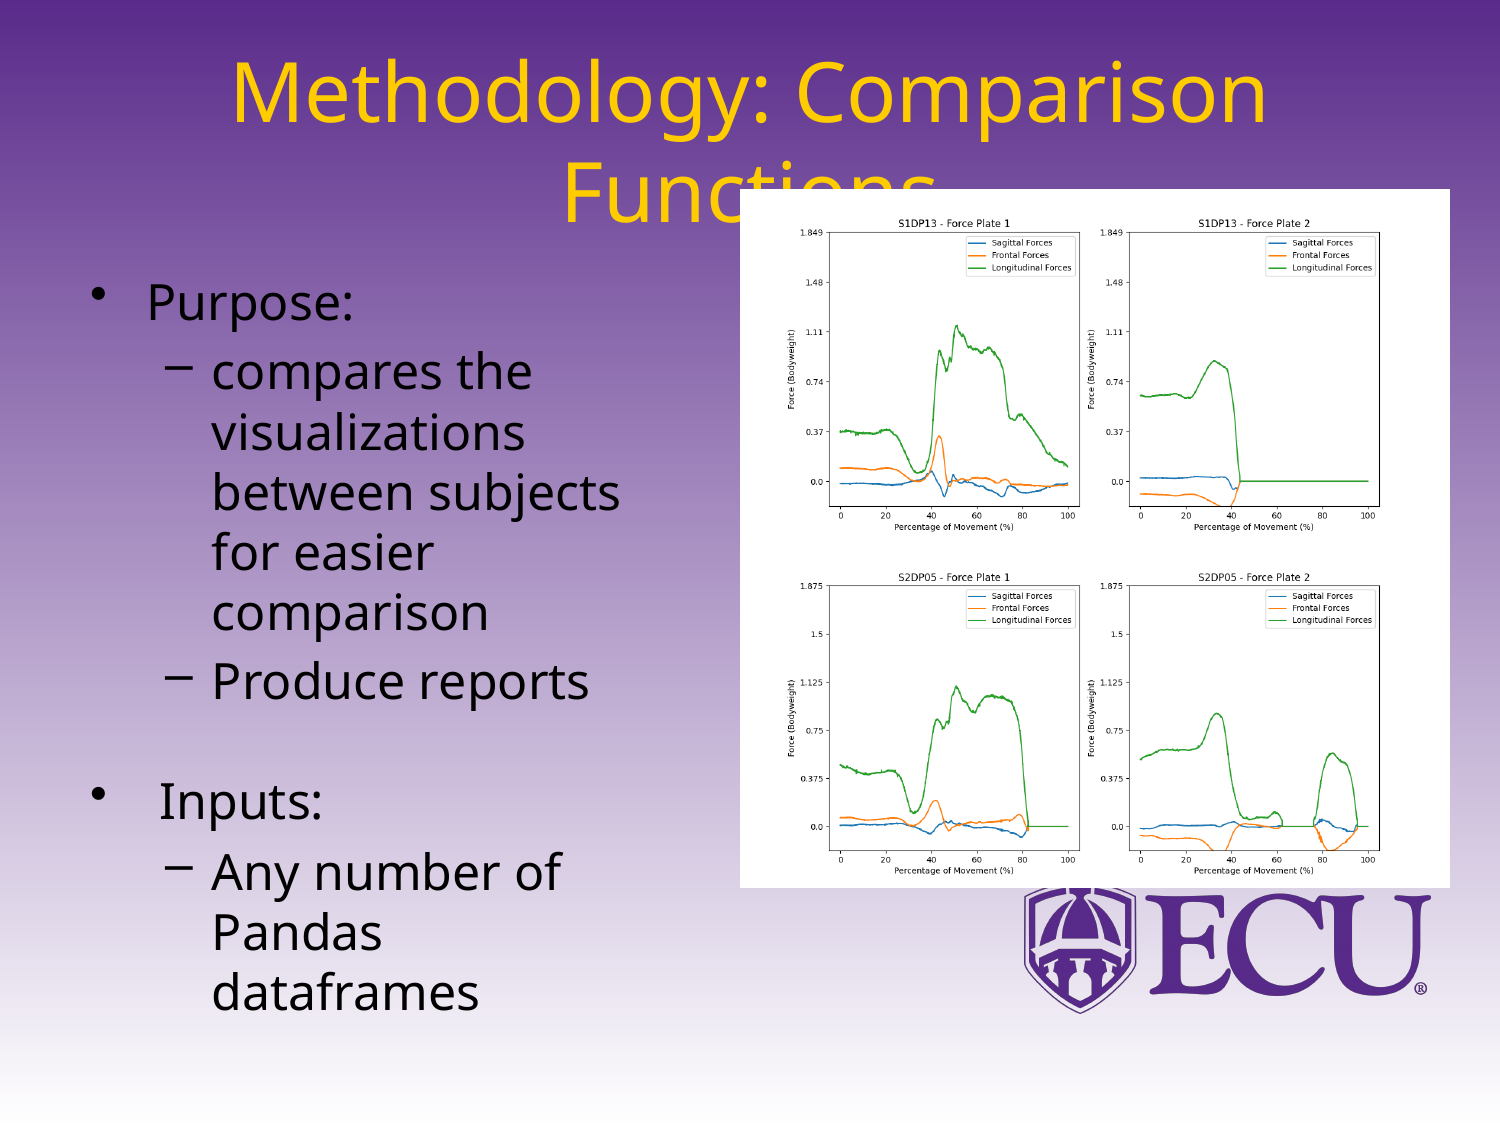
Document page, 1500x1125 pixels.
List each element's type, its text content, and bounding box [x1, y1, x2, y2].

title Methodology: Comparison Functions [74, 44, 1426, 233]
picture [739, 189, 1451, 1014]
list Purpose: compares the visualizations between subjects for easier comparison Produce reports Inputs: Any number of Pandas dataframes [74, 262, 666, 1006]
